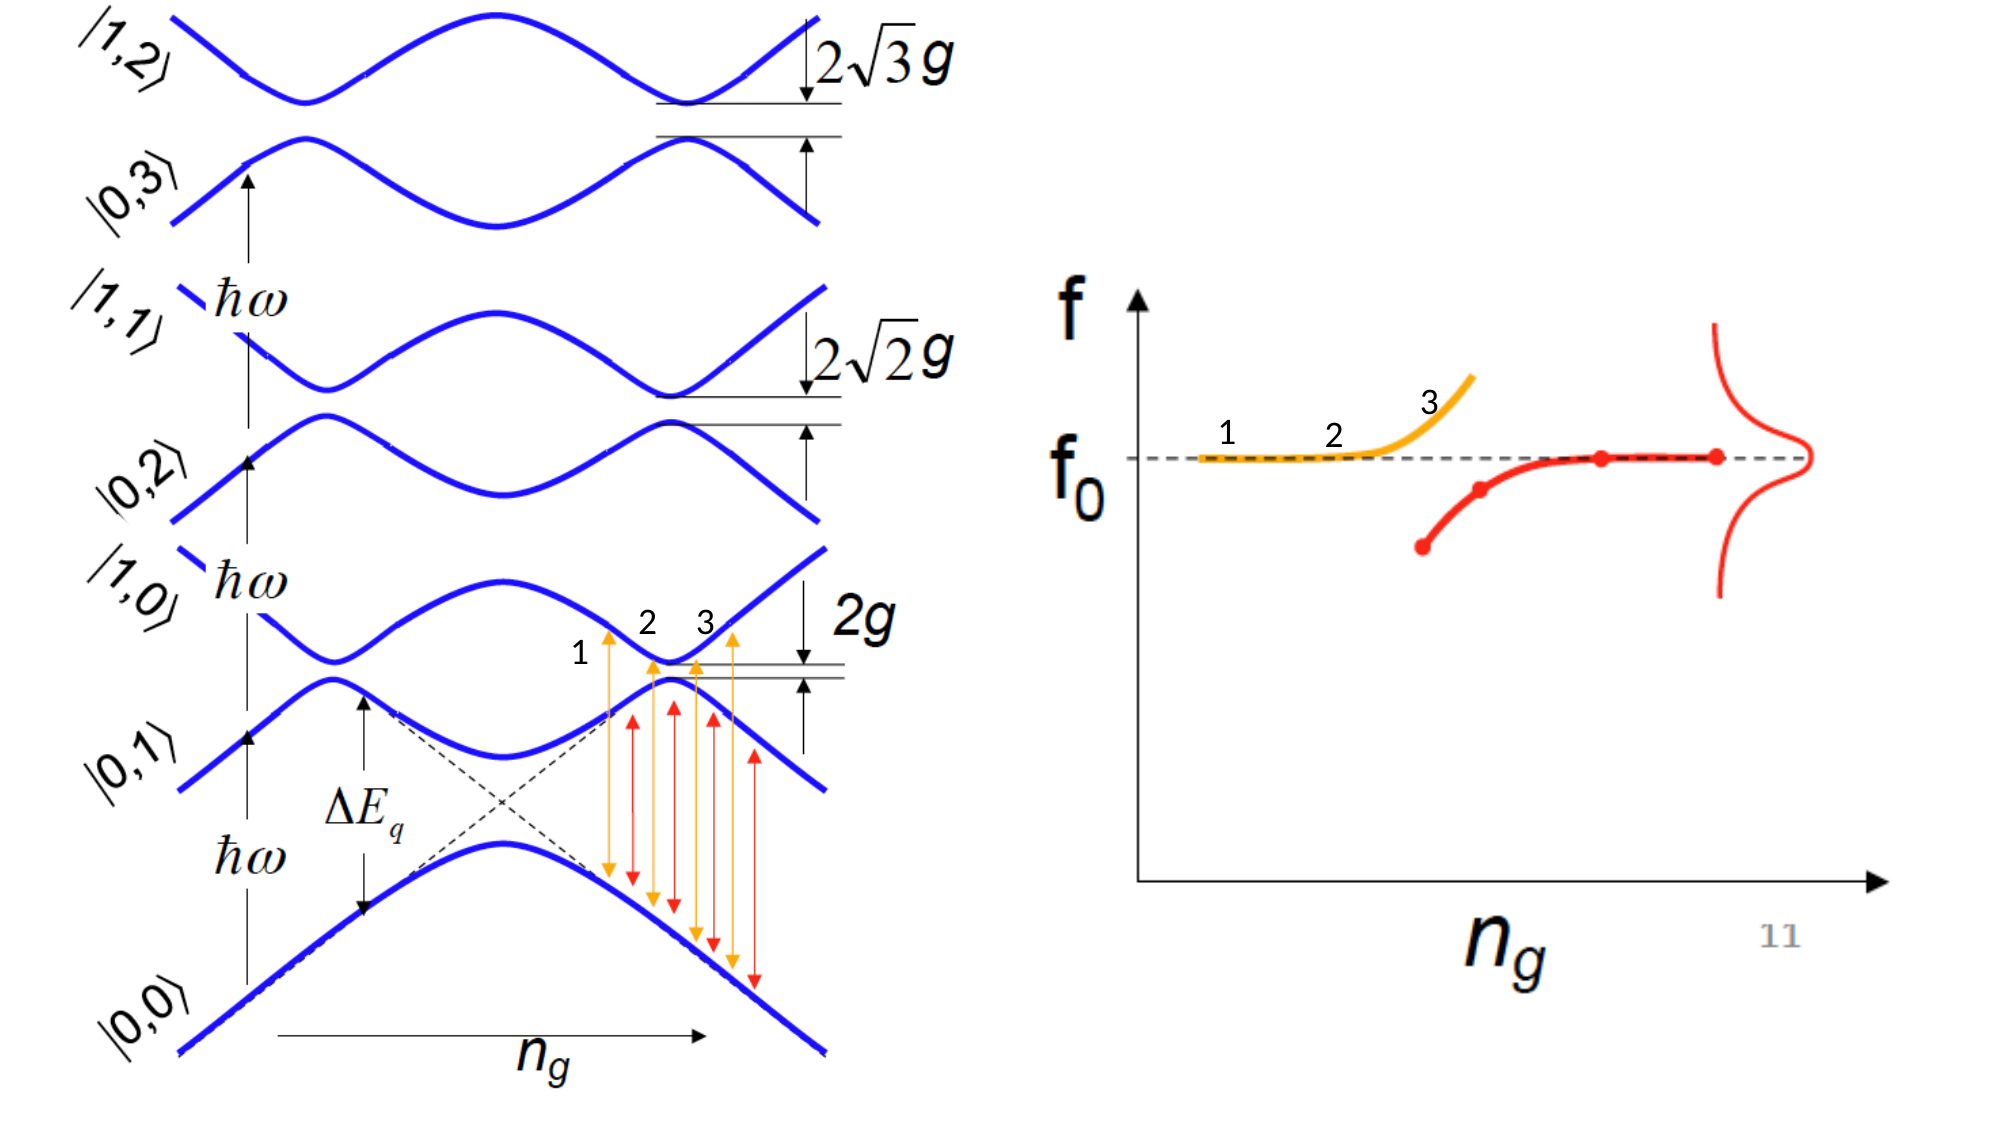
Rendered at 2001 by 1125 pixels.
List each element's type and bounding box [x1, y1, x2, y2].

picture [1024, 238, 1923, 1002]
picture [54, 0, 974, 1095]
